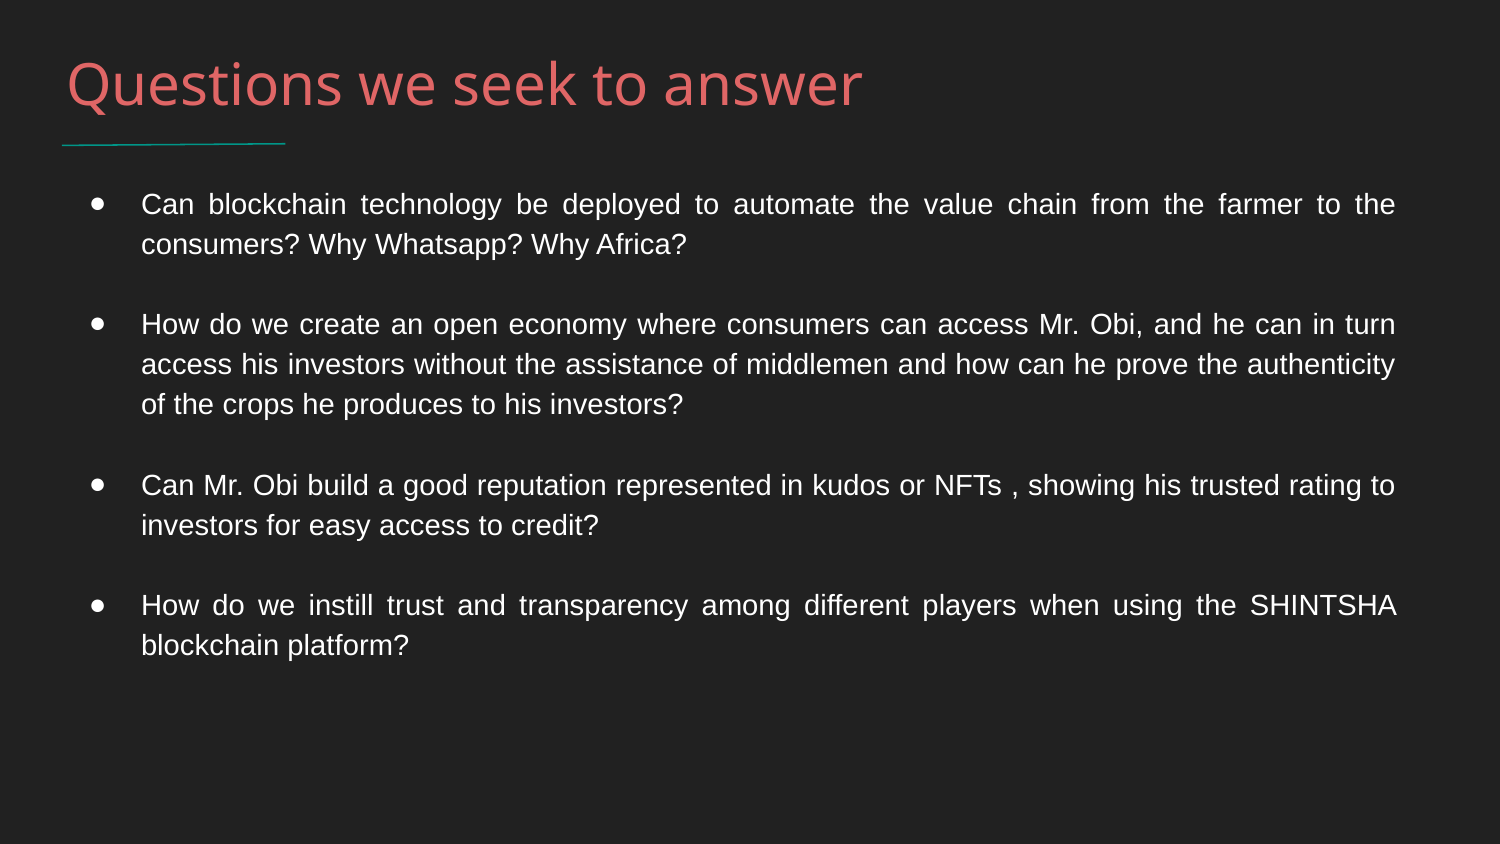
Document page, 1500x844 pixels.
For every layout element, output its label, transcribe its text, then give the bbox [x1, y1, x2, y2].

list Can blockchain technology be deployed to automate the value chain from the farmer to the consumers? Why Whatsapp? Why Africa? How do we create an open economy where consumers can access Mr. Obi, and he can in turn access his investors without the assistance of middlemen and how can he prove the authenticity of the crops he produces to his investors? Can Mr. Obi build a good reputation represented in kudos or NFTs , showing his trusted rating to investors for easy access to credit? How do we instill trust and transparency among different players when using the SHINTSHA blockchain platform? [51, 164, 1413, 750]
title Questions we seek to answer [51, 31, 1449, 126]
